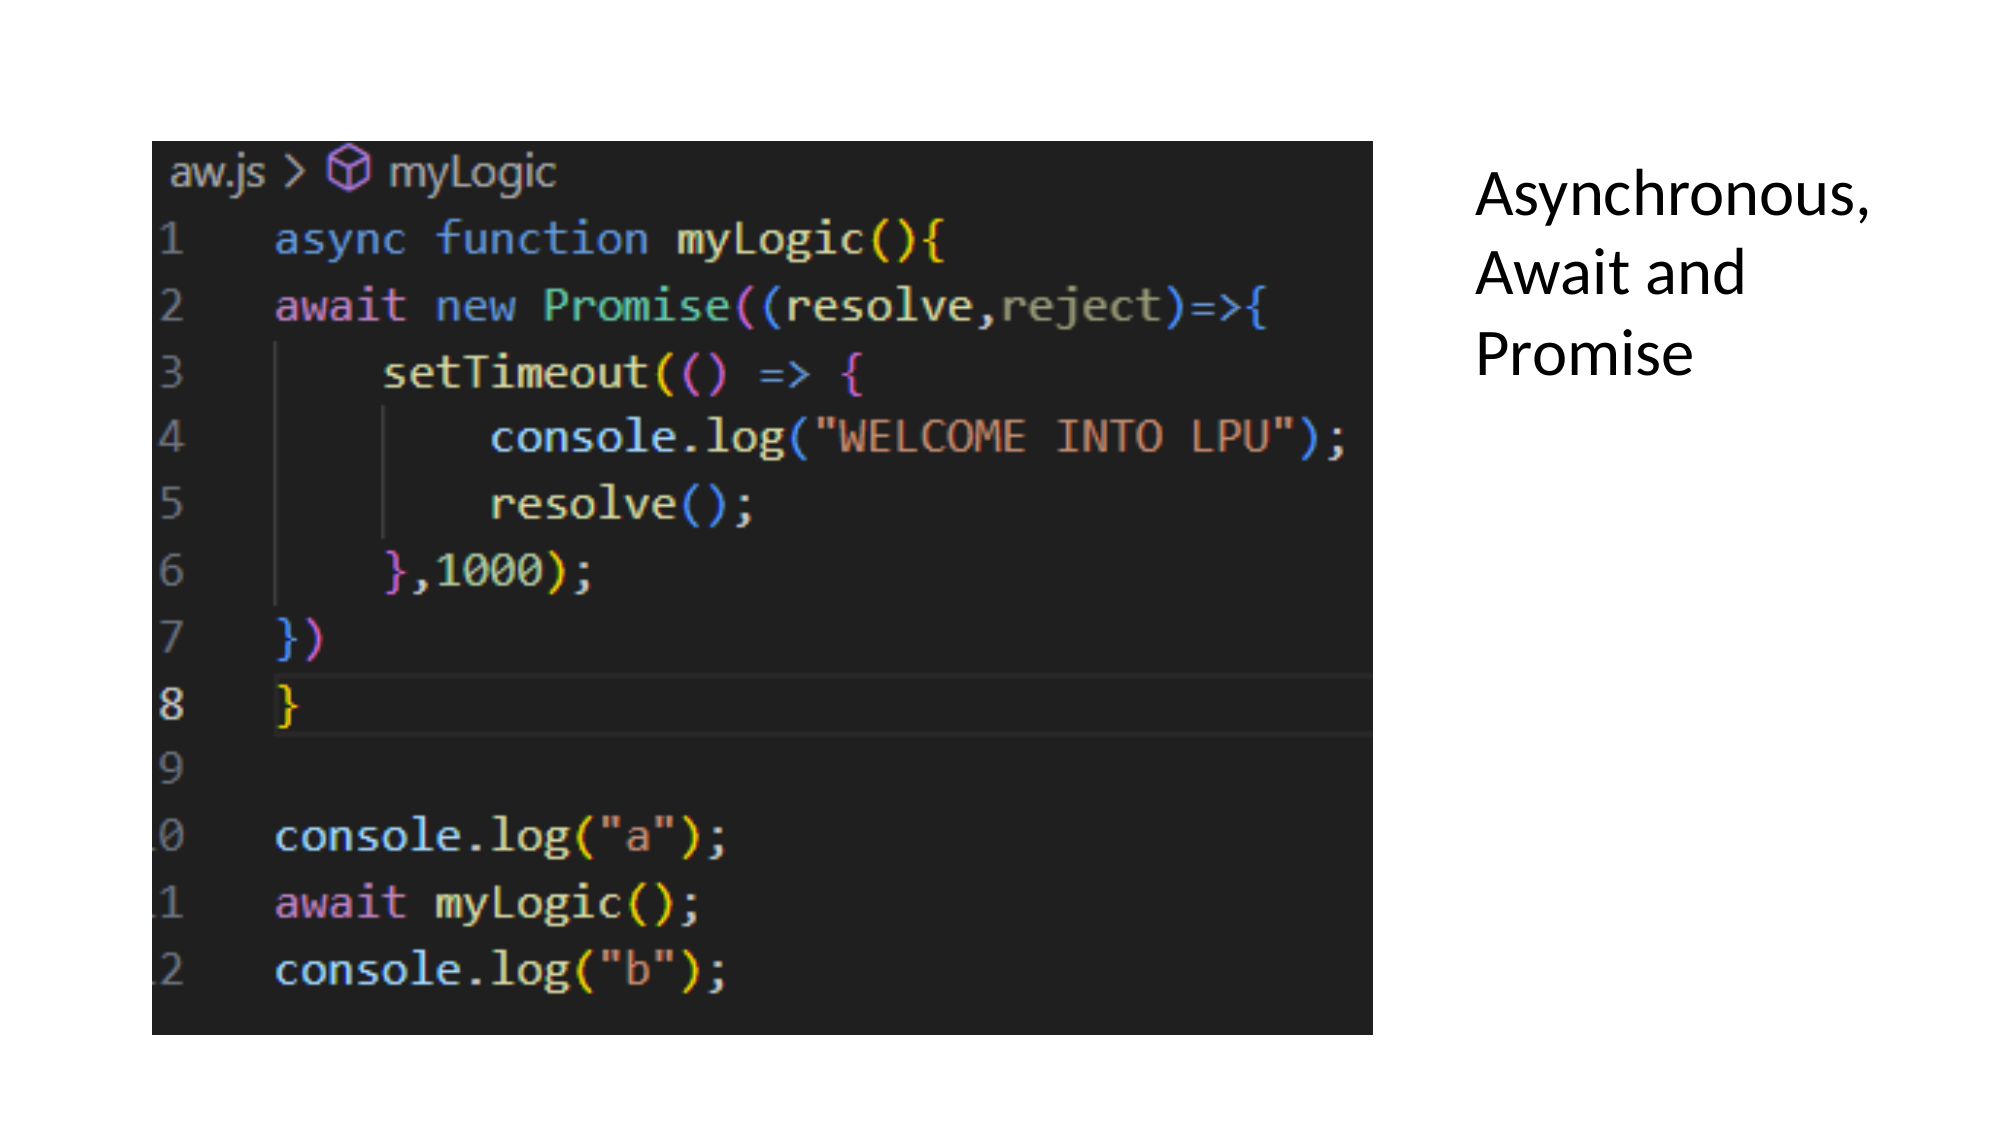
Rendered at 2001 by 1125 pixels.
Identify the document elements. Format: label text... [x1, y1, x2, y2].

picture [152, 140, 1373, 1035]
text_box Asynchronous, Await and Promise [1460, 141, 1953, 396]
